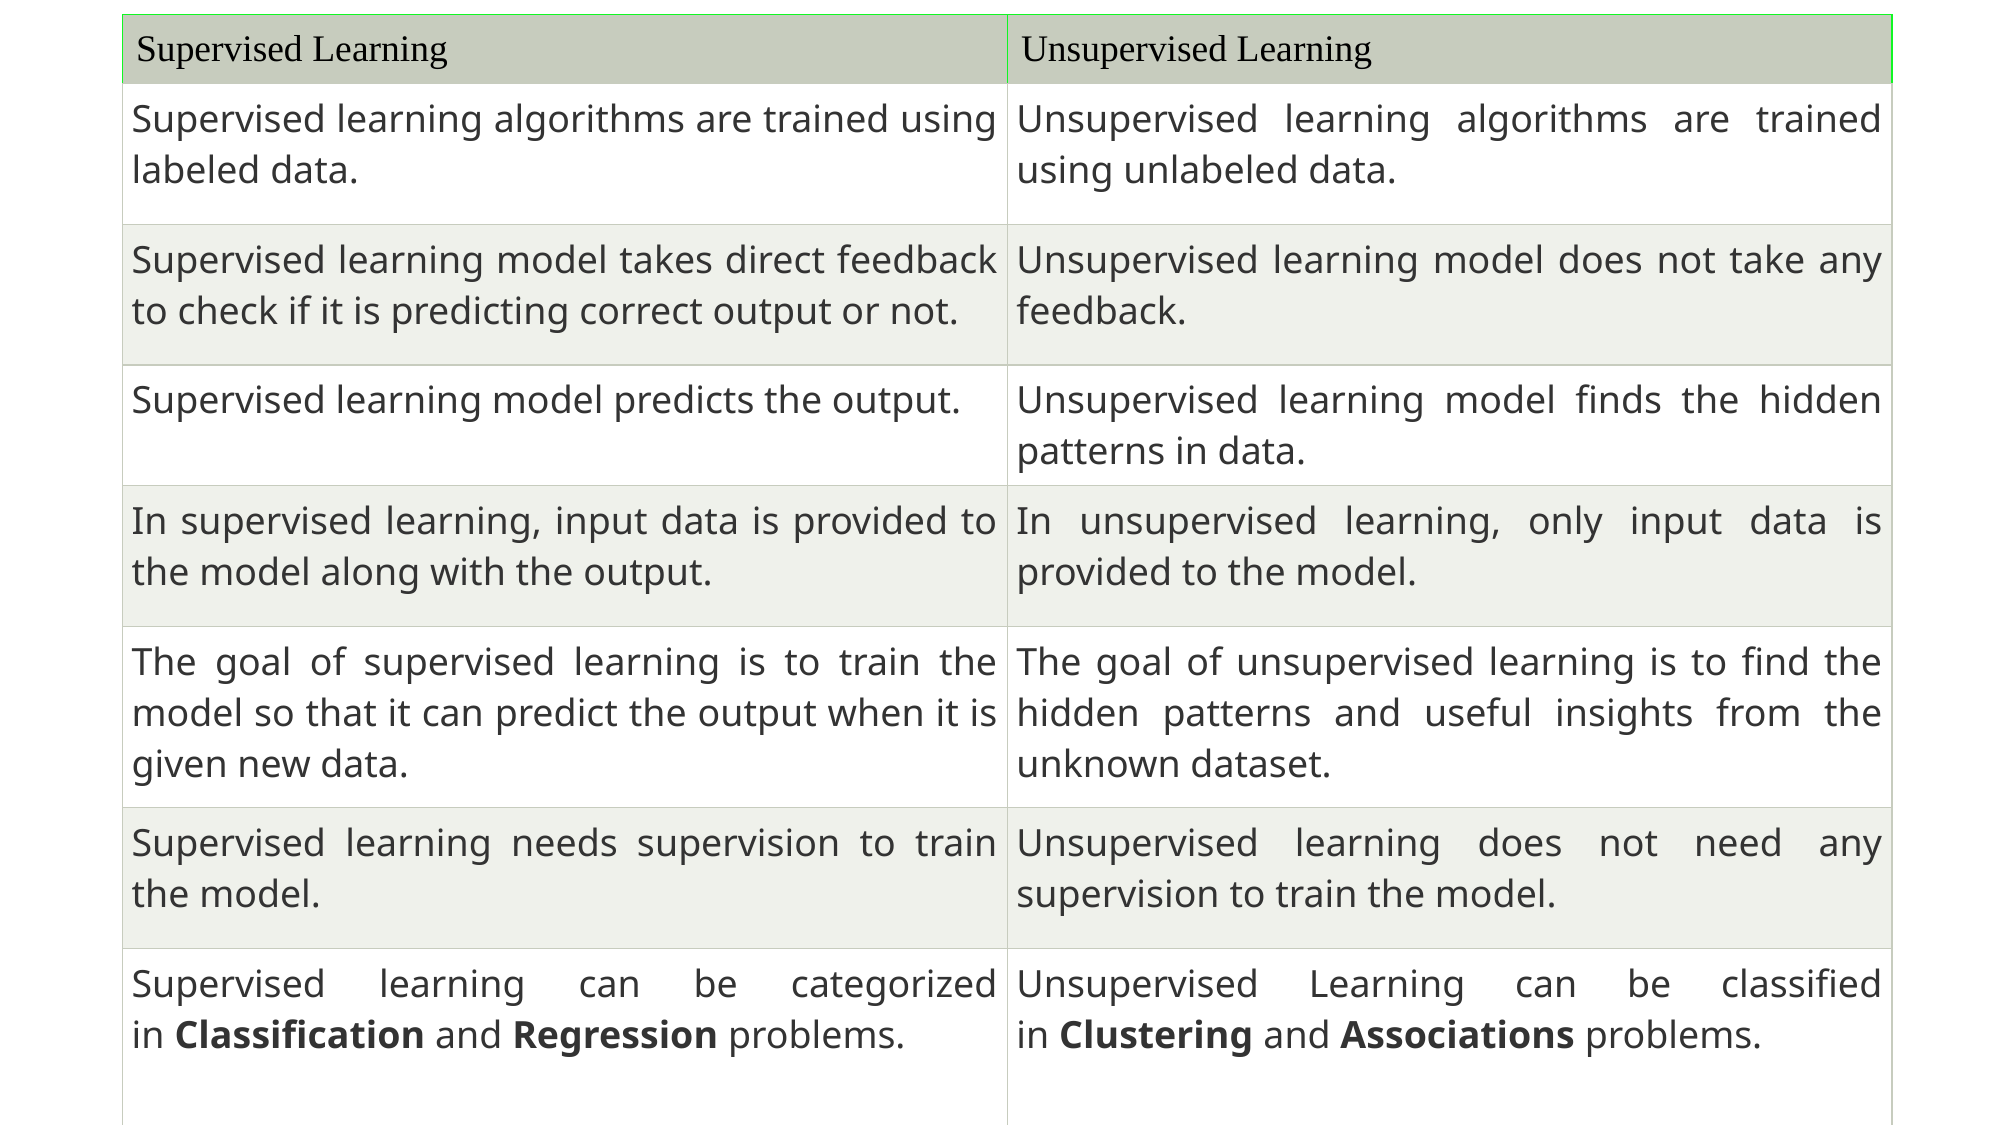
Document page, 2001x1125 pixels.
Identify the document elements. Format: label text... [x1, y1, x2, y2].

table_header Supervised Learning [123, 15, 1007, 83]
table_header Unsupervised Learning [1008, 15, 1891, 83]
table_cell Unsupervised Learning can be classified in Clustering and Associations problems. [1008, 949, 1891, 1125]
table_cell In supervised learning, input data is provided to the model along with the output. [123, 486, 1007, 626]
table_cell Unsupervised learning model finds the hidden patterns in data. [1008, 366, 1891, 485]
table_cell In unsupervised learning, only input data is provided to the model. [1008, 486, 1891, 626]
table_cell Unsupervised learning does not need any supervision to train the model. [1008, 808, 1891, 948]
table_cell Unsupervised learning algorithms are trained using unlabeled data. [1008, 84, 1891, 224]
table_cell Supervised learning can be categorized in Classification and Regression problems. [123, 949, 1007, 1125]
table_cell Supervised learning model predicts the output. [123, 366, 1007, 485]
table_cell Unsupervised learning model does not take any feedback. [1008, 225, 1891, 364]
table_cell The goal of supervised learning is to train the model so that it can predict the output when it is given new data. [123, 627, 1007, 807]
table_cell Supervised learning algorithms are trained using labeled data. [123, 84, 1007, 224]
table_cell Supervised learning model takes direct feedback to check if it is predicting correct output or not. [123, 225, 1007, 364]
table_cell The goal of unsupervised learning is to find the hidden patterns and useful insights from the unknown dataset. [1008, 627, 1891, 807]
table_cell Supervised learning needs supervision to train the model. [123, 808, 1007, 948]
